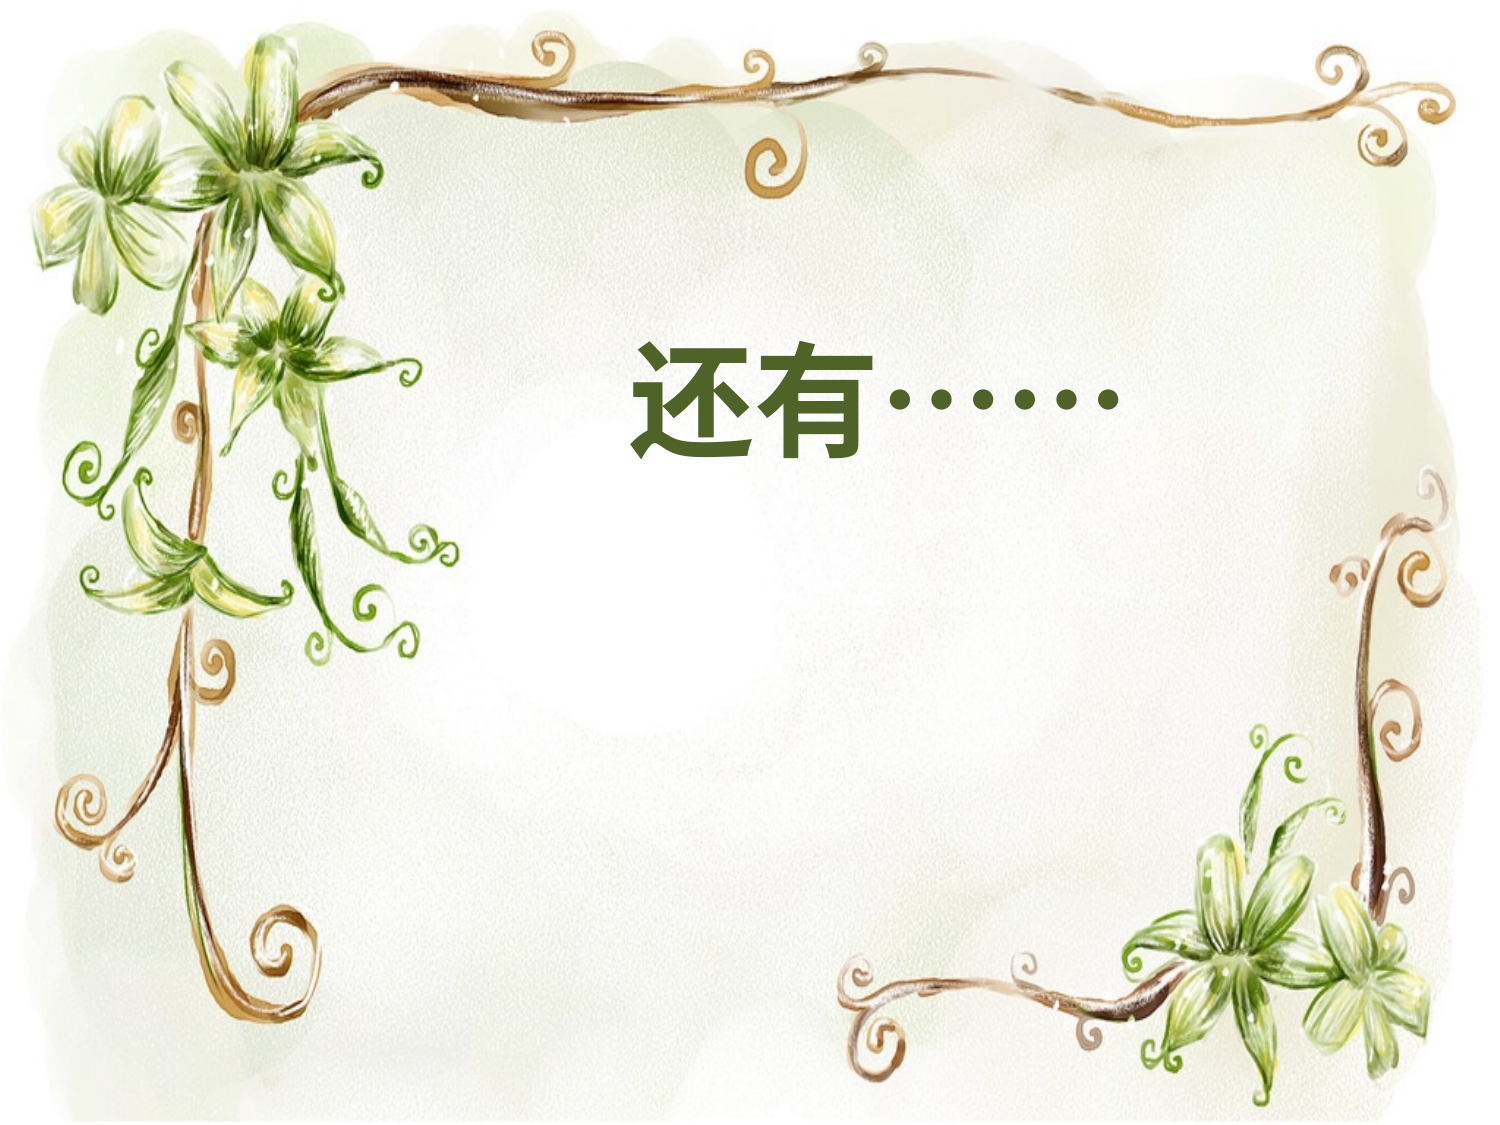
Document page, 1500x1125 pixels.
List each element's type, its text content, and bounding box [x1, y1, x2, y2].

picture [0, 0, 1500, 1125]
title 还有…… [454, 243, 1306, 551]
